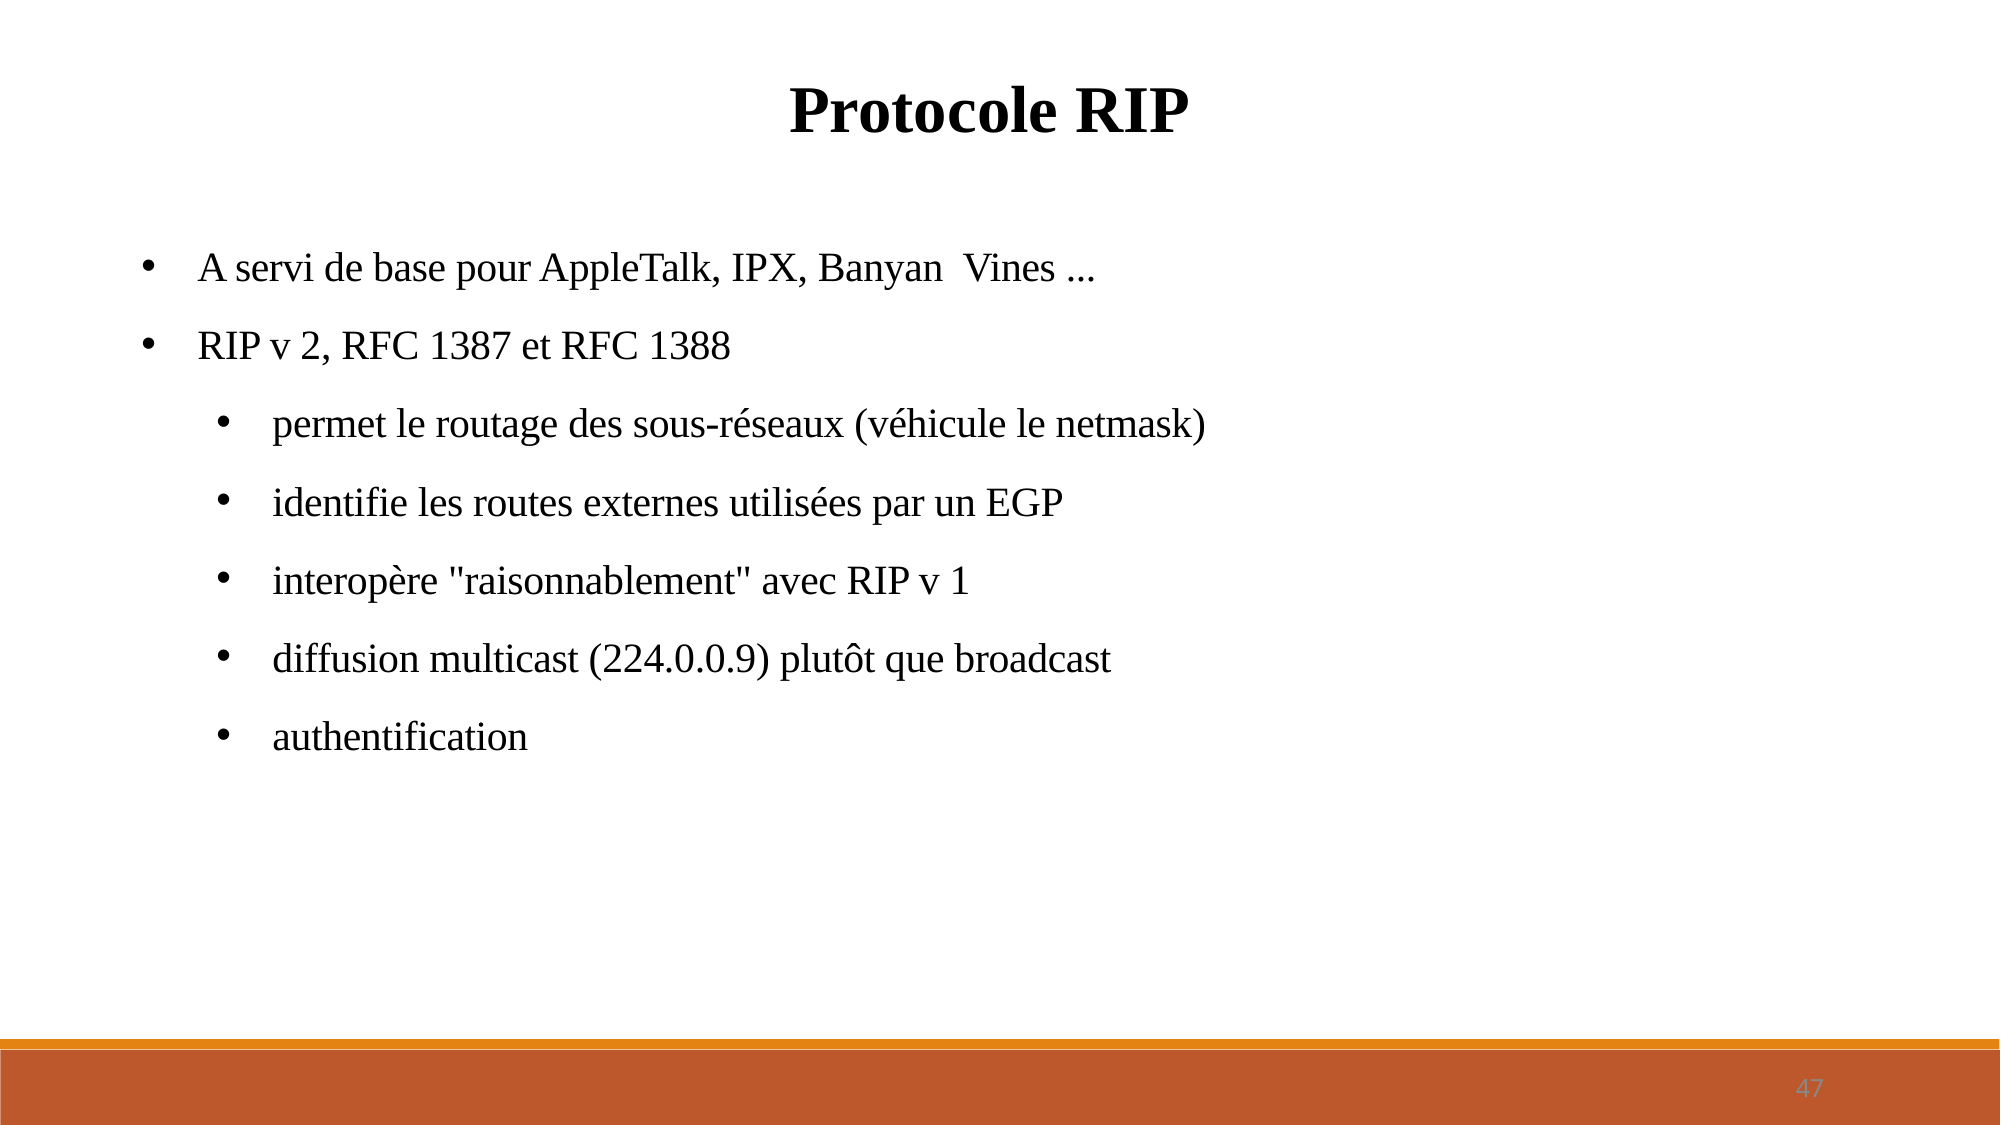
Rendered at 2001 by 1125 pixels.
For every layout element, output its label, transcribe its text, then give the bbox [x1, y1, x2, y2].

text_box Protocole RIP [286, 58, 1694, 154]
slide_number 47 [1624, 1059, 1840, 1120]
text_box A servi de base pour AppleTalk, IPX, Banyan Vines ... RIP v 2, RFC 1387 et RFC 1388 permet le routage des sous-réseaux (véhicule le netmask) identifie les routes externes utilisées par un EGP interopère "raisonnablement" avec RIP v 1 diffusion multicast (224.0.0.9) plutôt que broadcast authentification [137, 236, 1825, 759]
